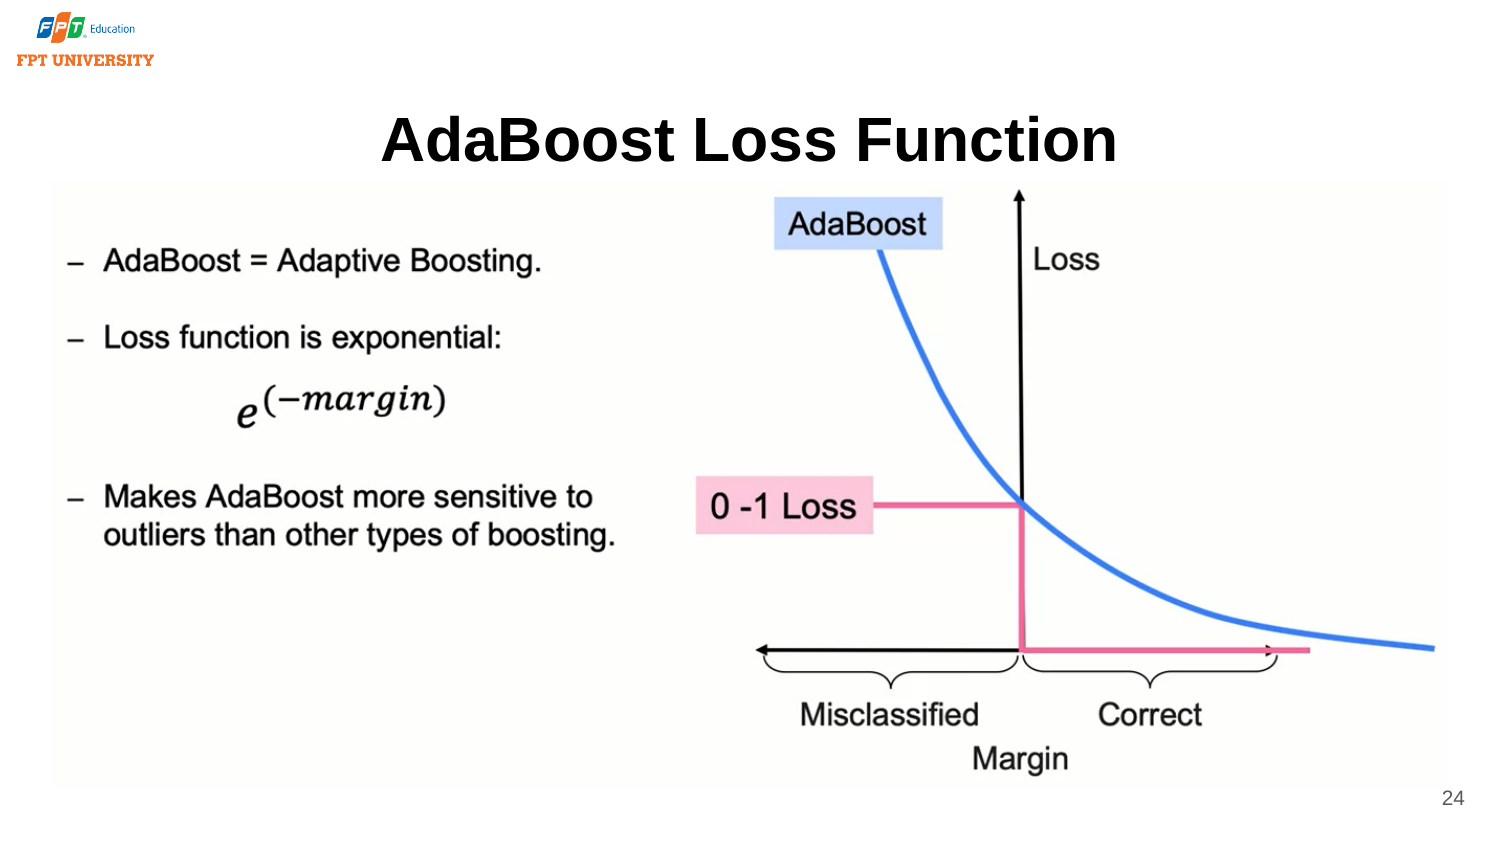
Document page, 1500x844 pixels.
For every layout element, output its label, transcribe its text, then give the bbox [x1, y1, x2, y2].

slide_number 24 [1389, 764, 1480, 830]
picture [50, 178, 1450, 790]
title AdaBoost Loss Function [51, 72, 1449, 167]
picture [11, 1, 160, 77]
